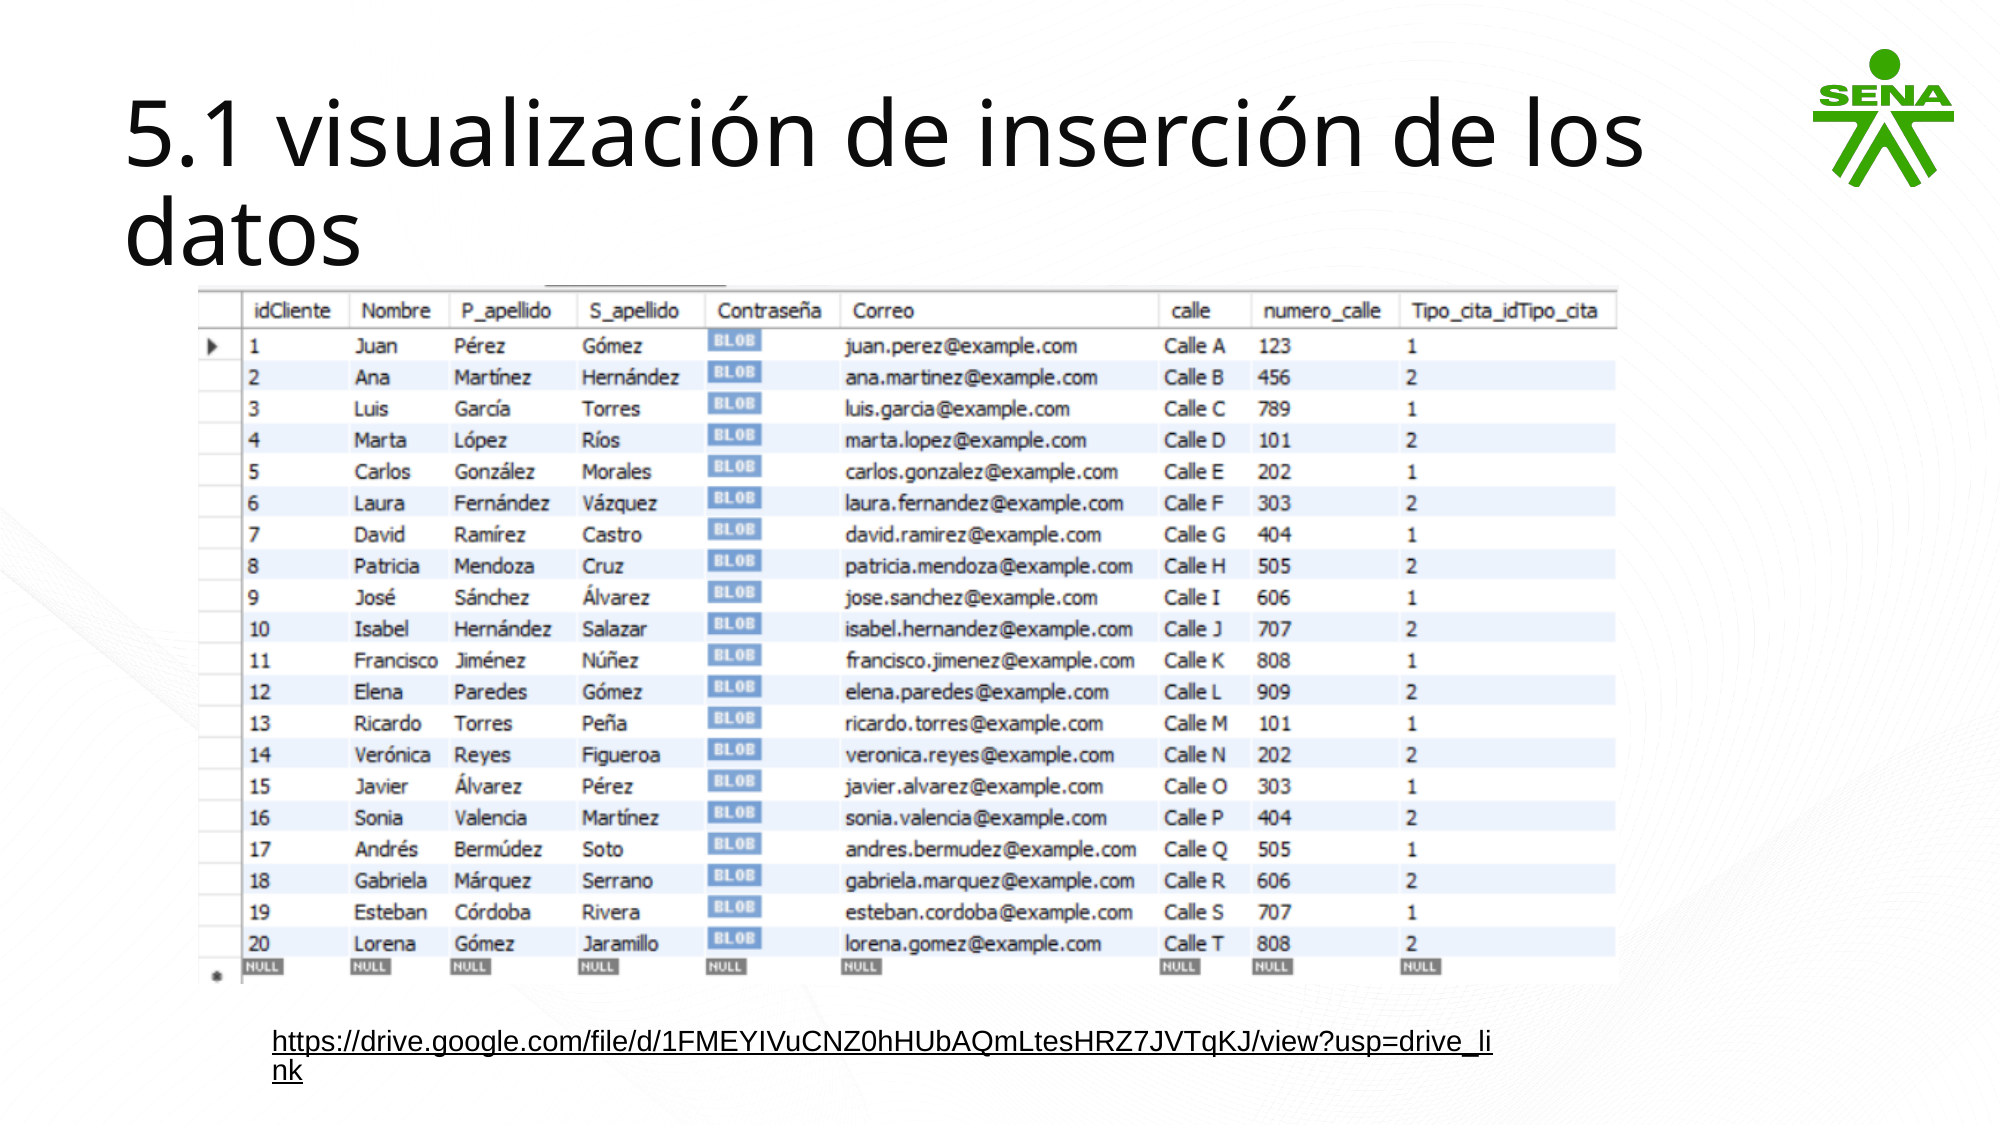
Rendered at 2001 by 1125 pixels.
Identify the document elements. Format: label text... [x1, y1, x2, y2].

text_box 5.1 visualización de inserción de los datos [108, 72, 1752, 301]
picture [0, 0, 2000, 1125]
text_box https://drive.google.com/file/d/1FMEYIVuCNZ0hHUbAQmLtesHRZ7JVTqKJ/view?usp=drive_link [256, 1007, 1511, 1108]
